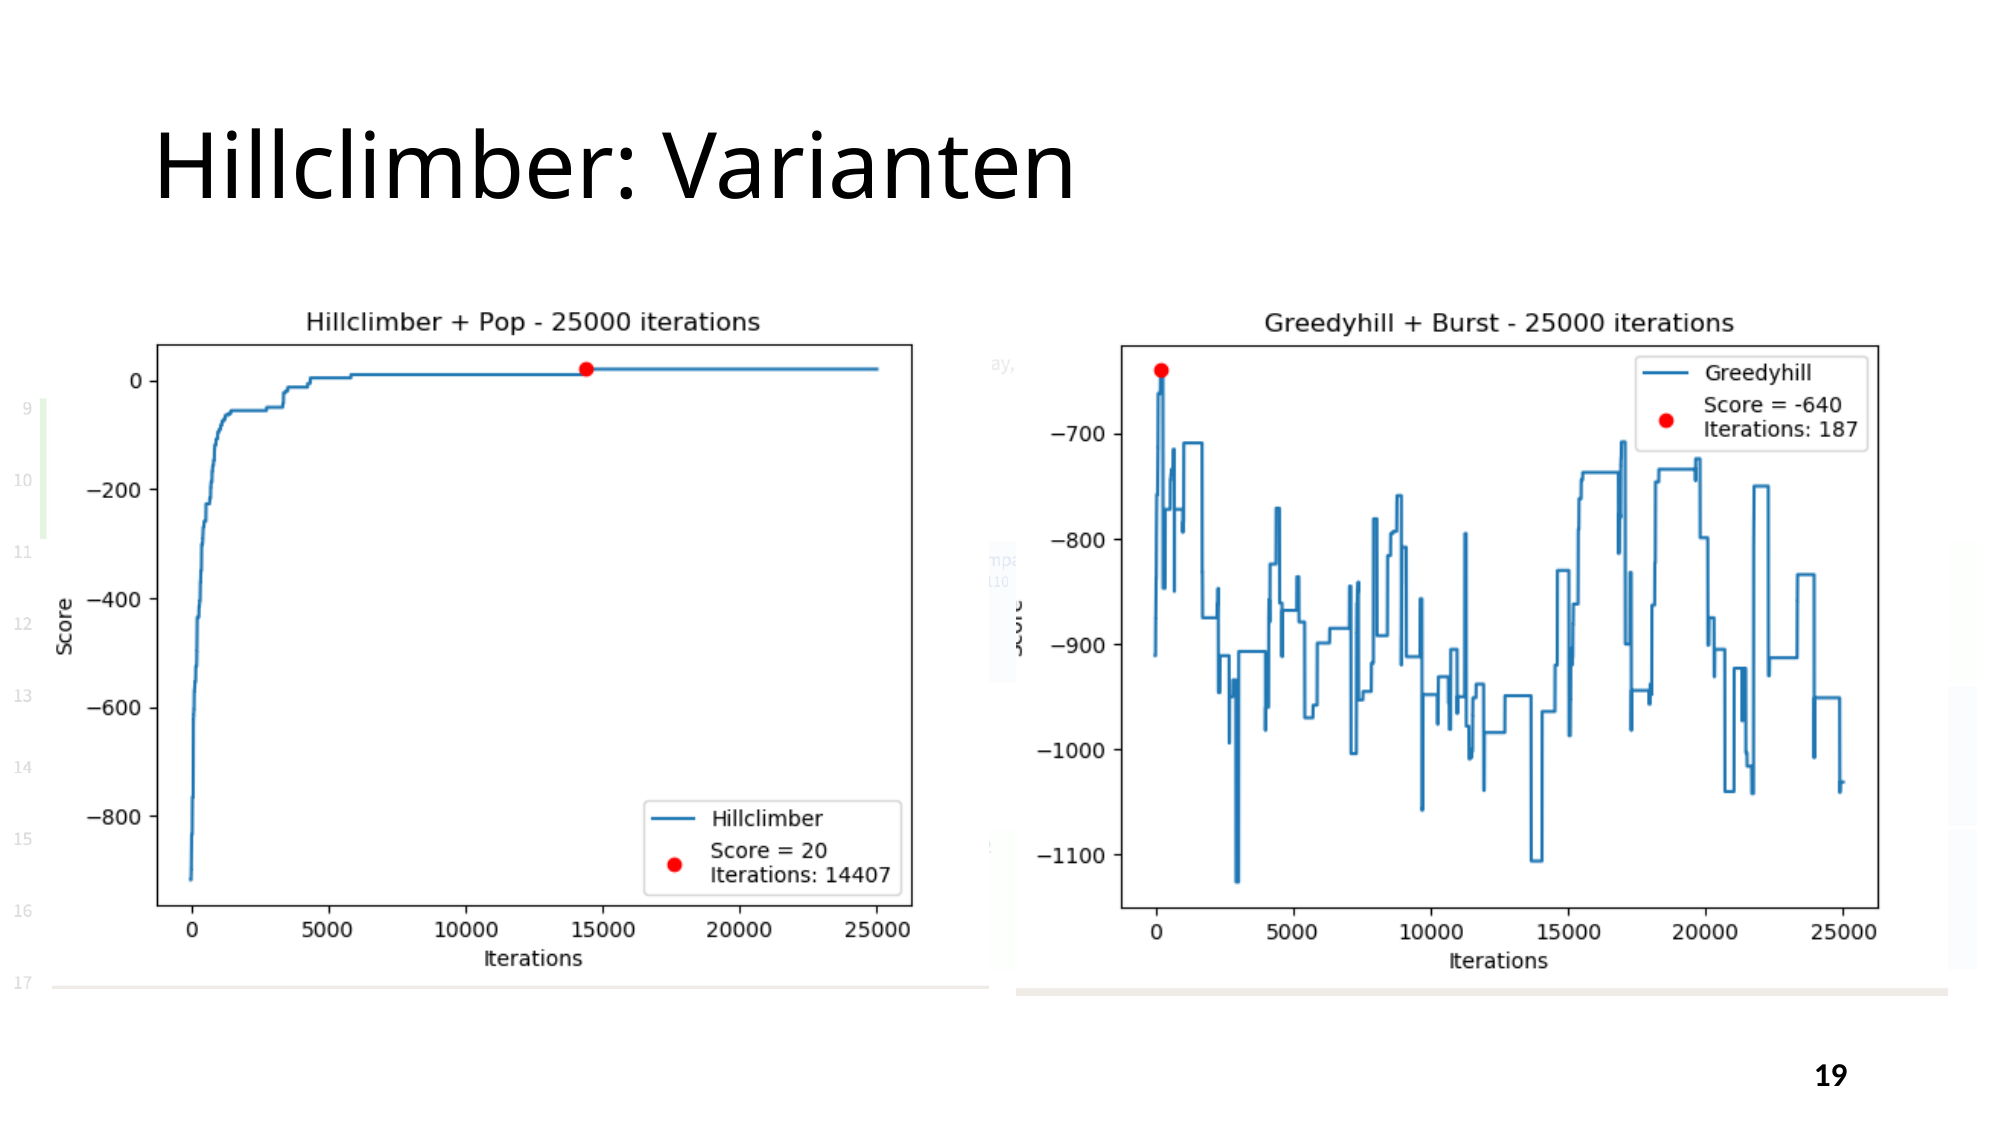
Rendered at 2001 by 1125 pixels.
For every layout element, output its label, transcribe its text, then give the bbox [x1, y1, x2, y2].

picture [1016, 277, 1948, 996]
picture [52, 269, 989, 989]
title Hillclimber: Varianten [137, 59, 1863, 278]
slide_number 19 [1412, 1042, 1863, 1103]
